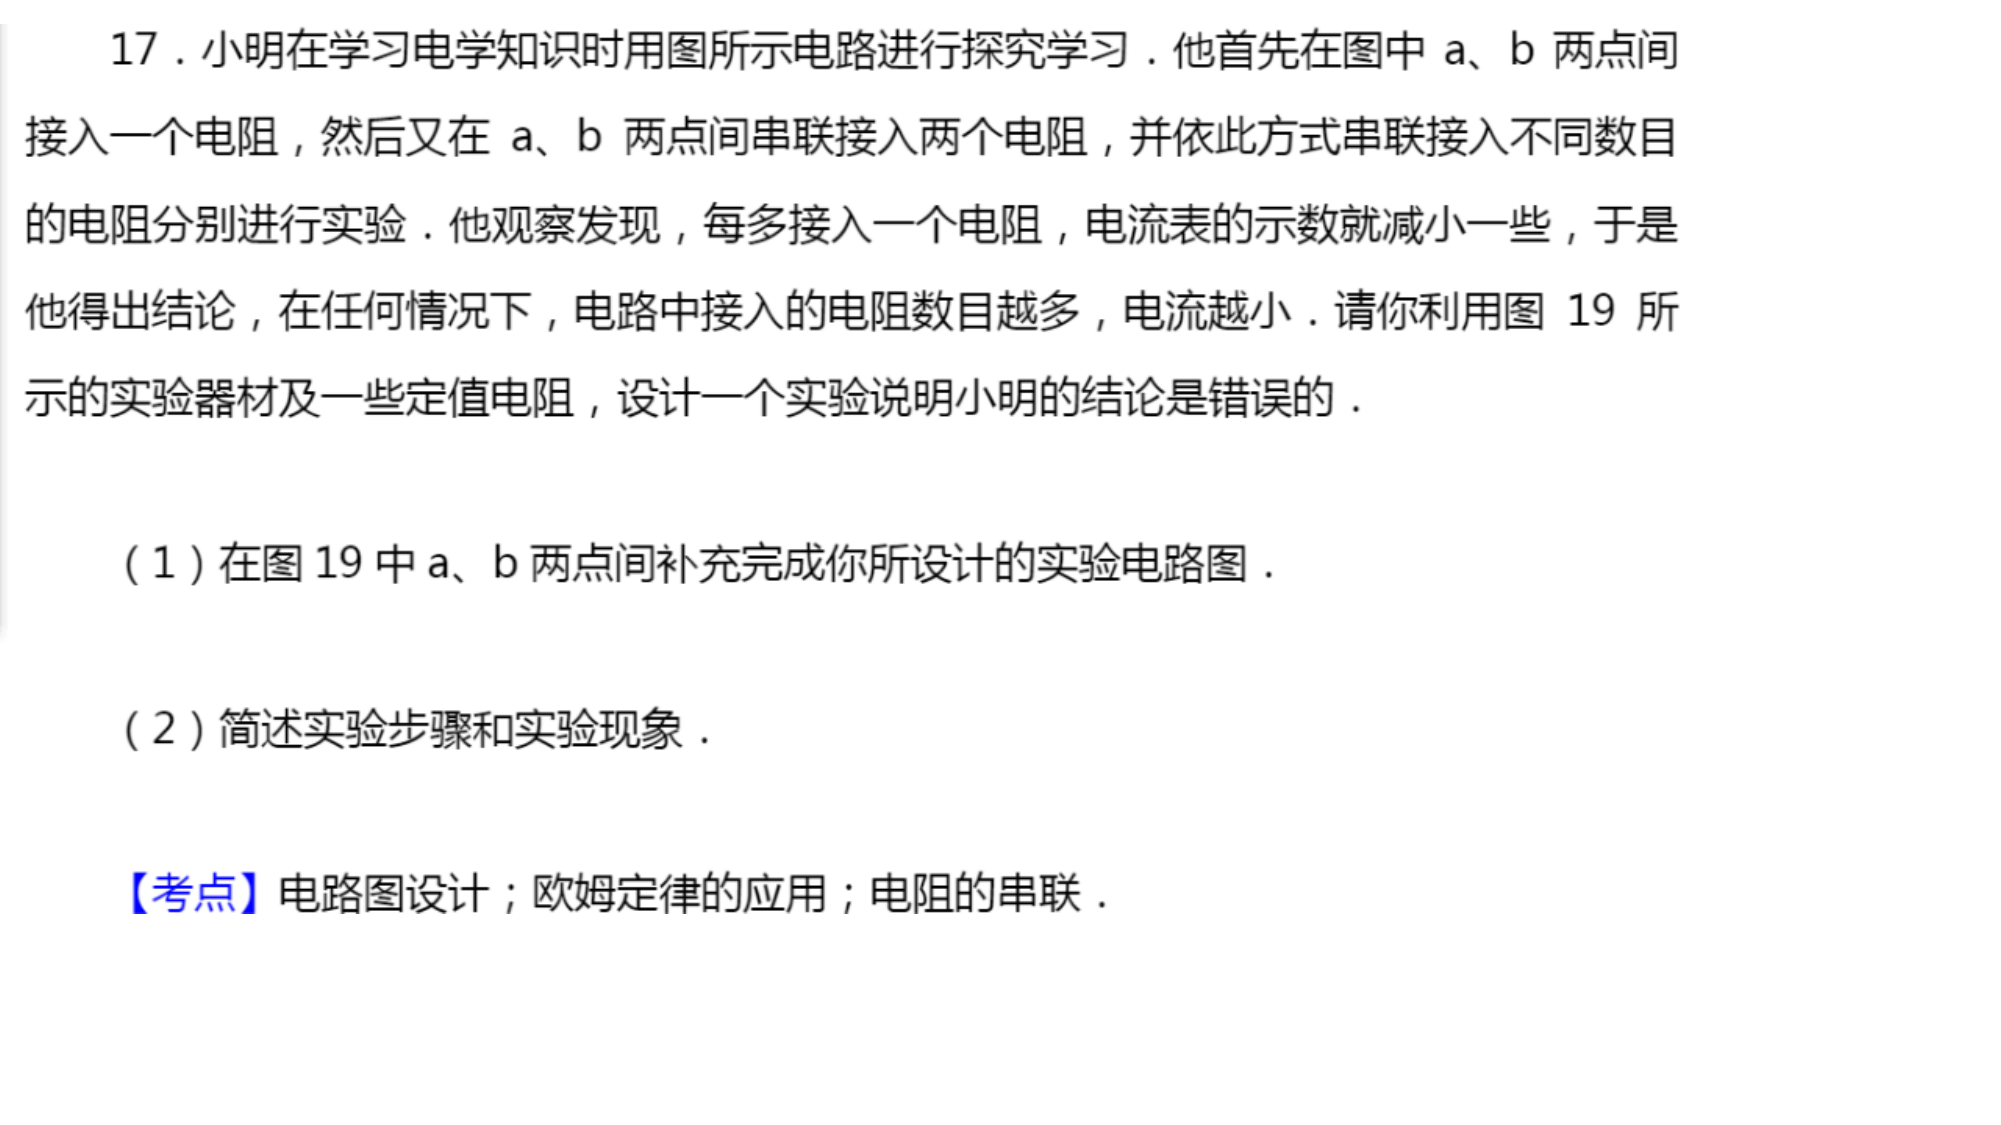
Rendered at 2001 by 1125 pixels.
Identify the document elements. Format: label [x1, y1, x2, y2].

picture [0, 24, 1683, 914]
